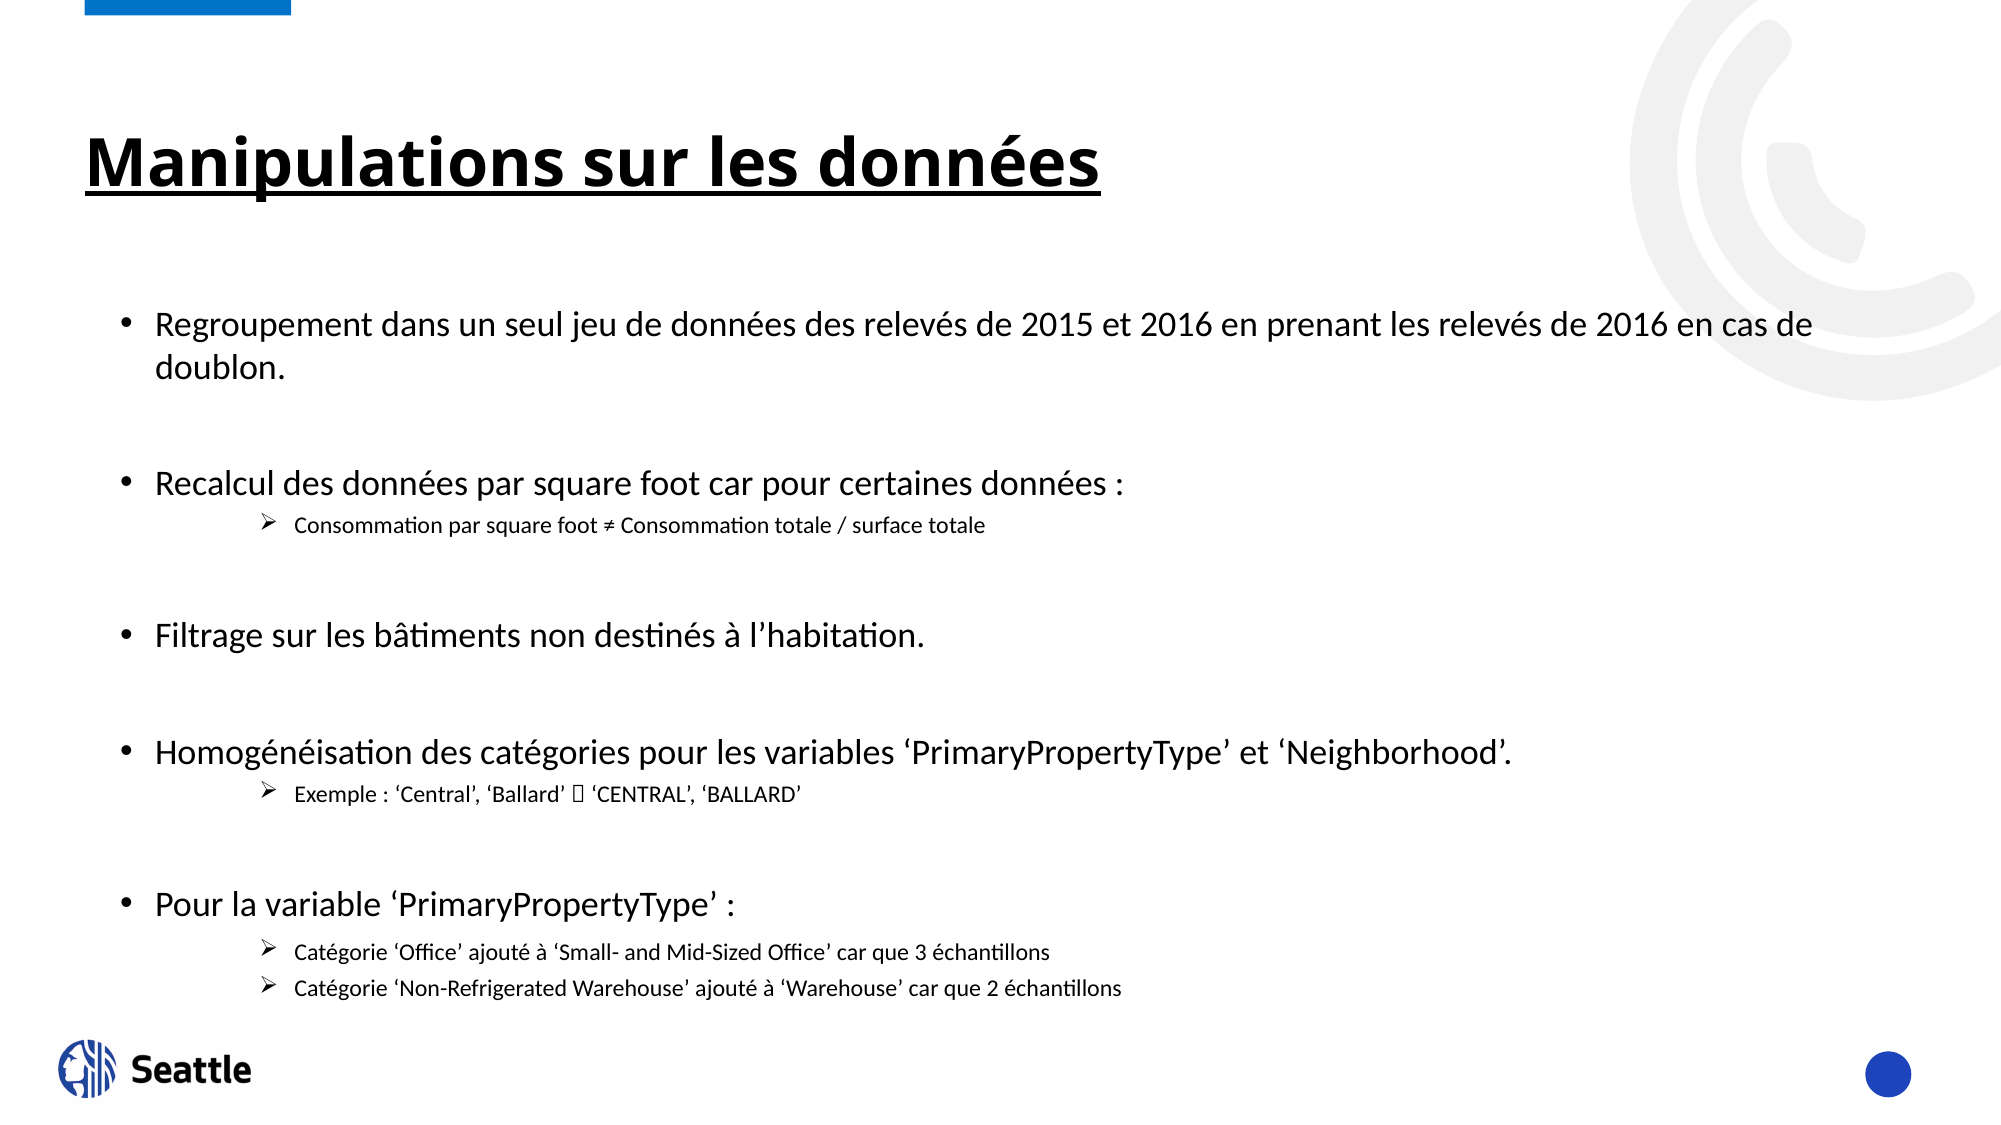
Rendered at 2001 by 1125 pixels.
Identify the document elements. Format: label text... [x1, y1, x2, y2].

title Manipulations sur les données [84, 75, 1914, 201]
picture [52, 1033, 259, 1107]
list Regroupement dans un seul jeu de données des relevés de 2015 et 2016 en prenant les relevés de 2016 en cas de doublon. Recalcul des données par square foot car pour certaines données : Consommation par square foot ≠ Consommation totale / surface totale Filtrage sur les bâtiments non destinés à l’habitation. Homogénéisation des catégories pour les variables ‘PrimaryPropertyType’ et ‘Neighborhood’. Exemple : ‘Central’, ‘Ballard’  ‘CENTRAL’, ‘BALLARD’ Pour la variable ‘PrimaryPropertyType’ : Catégorie ‘Office’ ajouté à ‘Small- and Mid-Sized Office’ car que 3 échantillons Catégorie ‘Non-Refrigerated Warehouse’ ajouté à ‘Warehouse’ car que 2 échantillons [105, 292, 1894, 1013]
